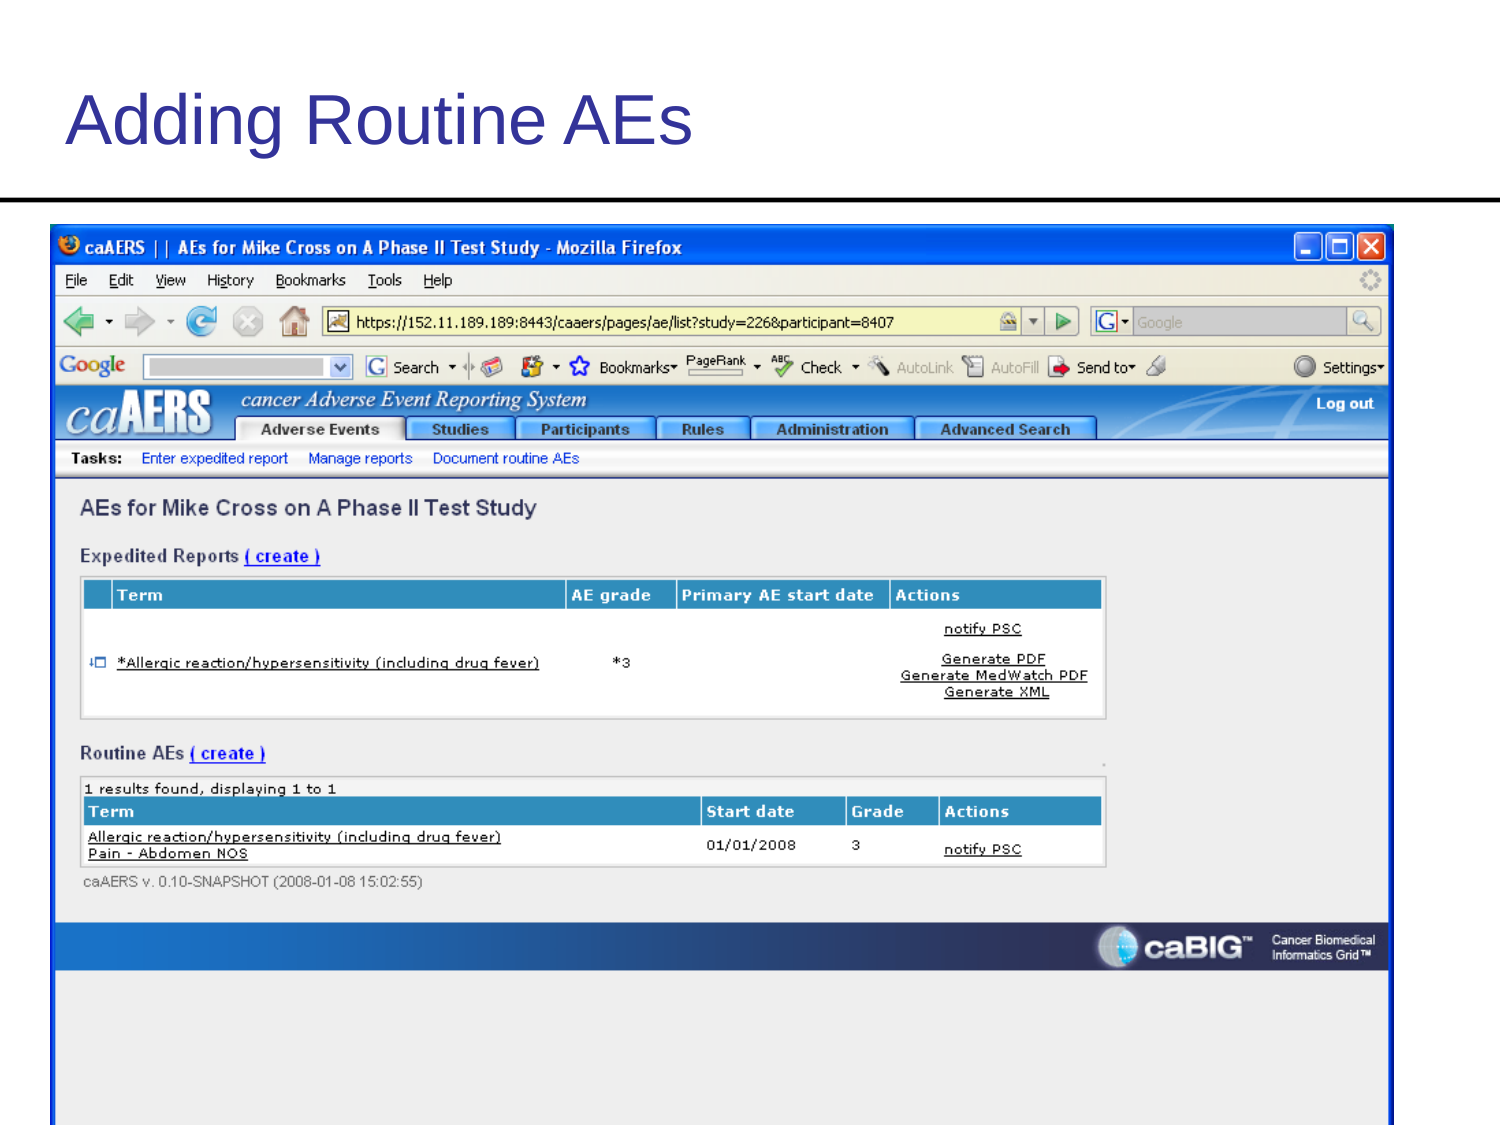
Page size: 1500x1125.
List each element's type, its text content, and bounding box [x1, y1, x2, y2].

title Adding Routine AEs [49, 62, 1401, 171]
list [49, 224, 1394, 1125]
